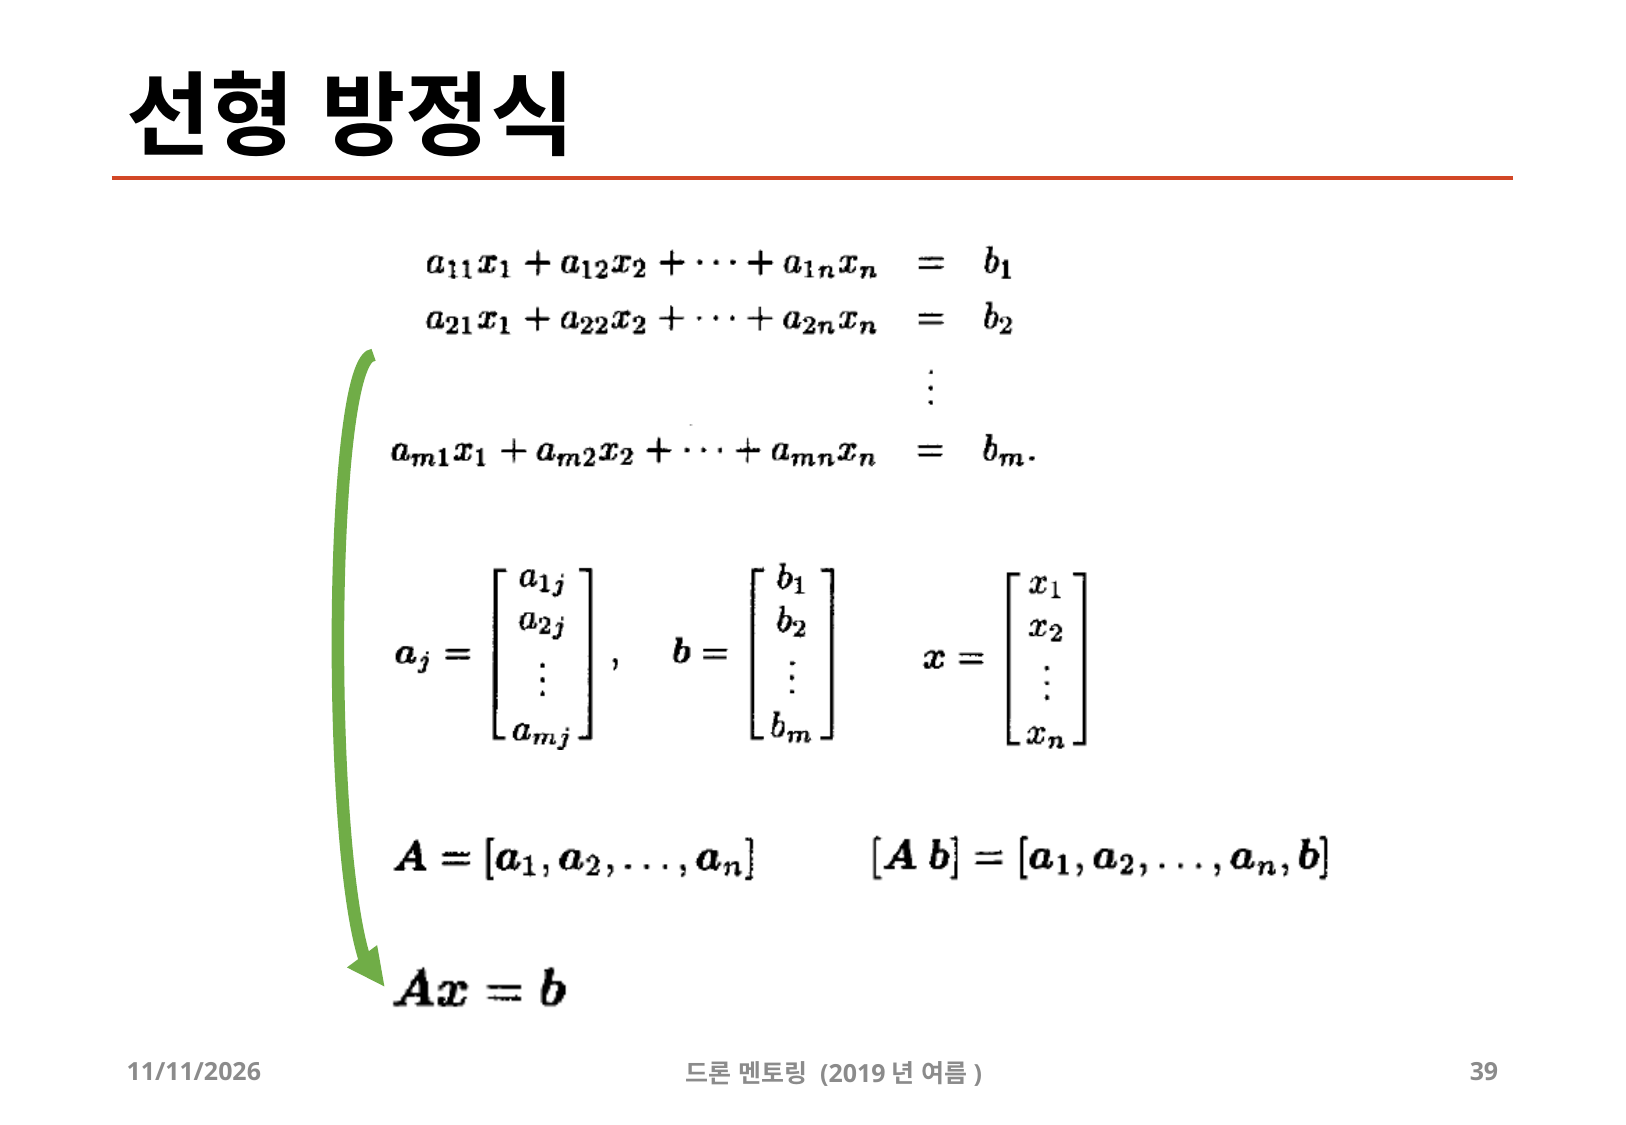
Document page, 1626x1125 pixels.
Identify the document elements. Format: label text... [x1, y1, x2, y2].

slide_number 39 [1433, 1042, 1514, 1103]
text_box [389, 548, 1098, 757]
picture [859, 822, 1337, 893]
footer 드론 멘토링 (2019년 여름) [667, 1042, 1000, 1103]
title 선형 방정식 [111, 59, 1514, 179]
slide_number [111, 1042, 303, 1103]
picture [384, 956, 570, 1017]
picture [373, 223, 1060, 486]
picture [389, 819, 758, 893]
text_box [373, 354, 385, 987]
